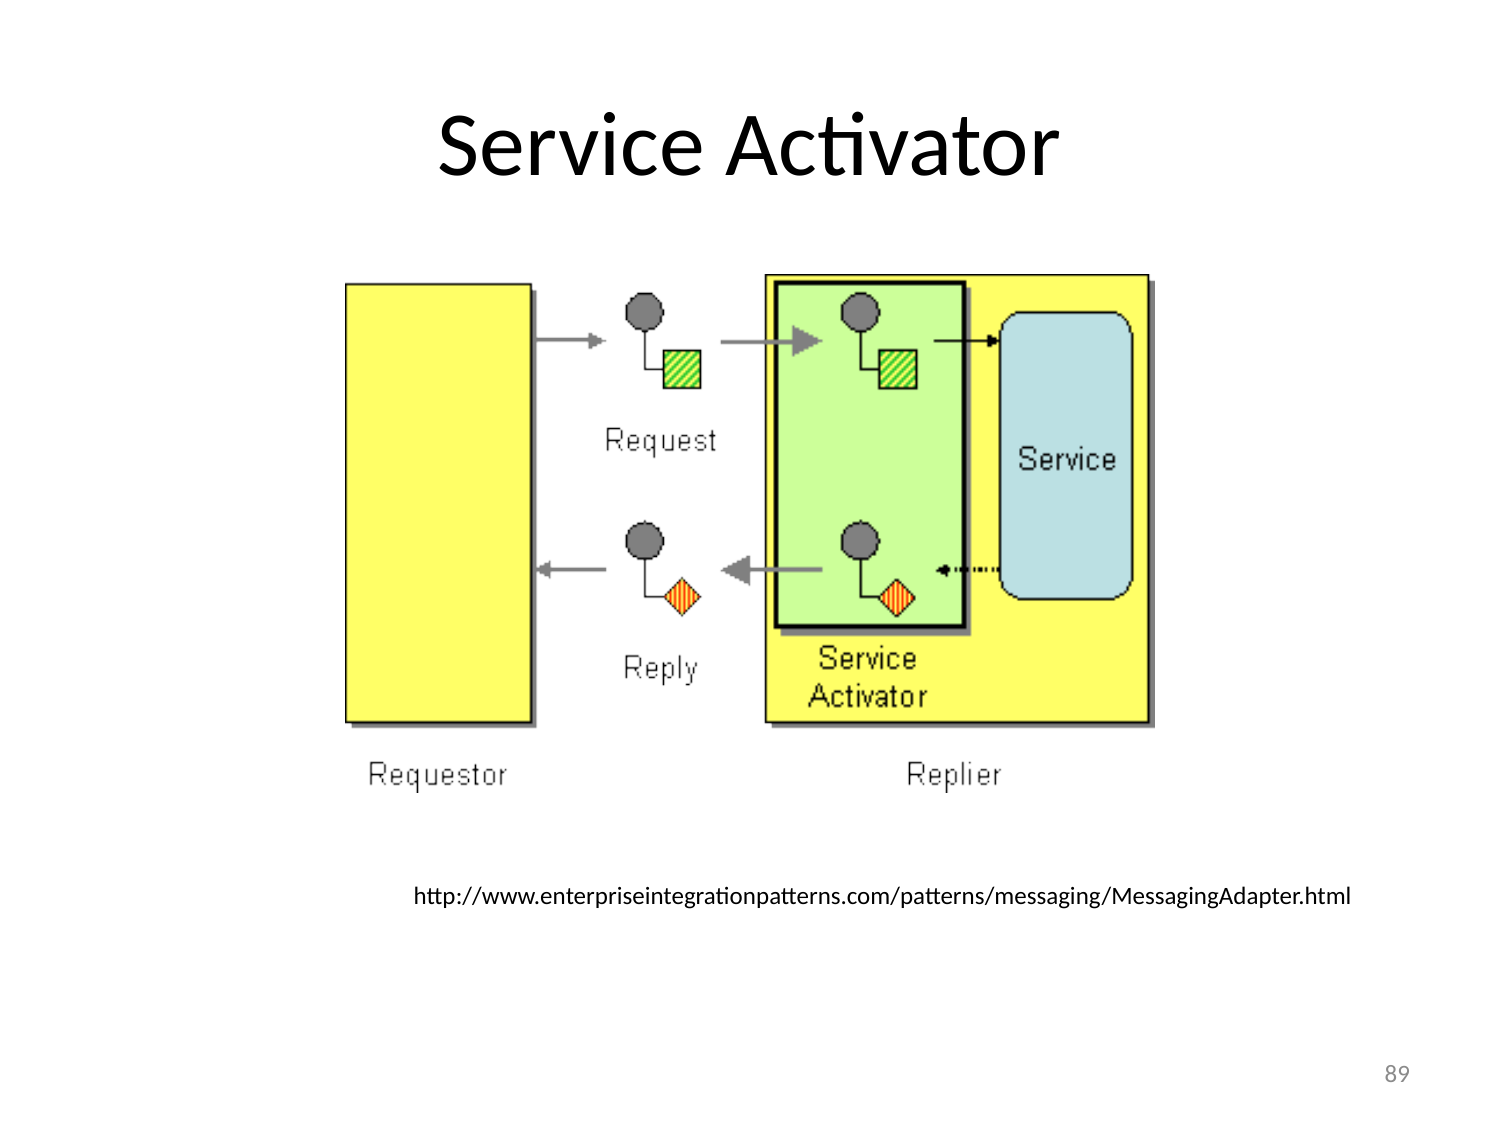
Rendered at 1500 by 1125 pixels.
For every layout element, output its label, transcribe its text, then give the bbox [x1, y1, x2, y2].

picture [344, 273, 1155, 794]
title Service Activator [75, 45, 1425, 233]
slide_number 89 [1074, 1042, 1425, 1103]
text_box http://www.enterpriseintegrationpatterns.com/patterns/messaging/MessagingAdapter.html [396, 872, 1368, 918]
